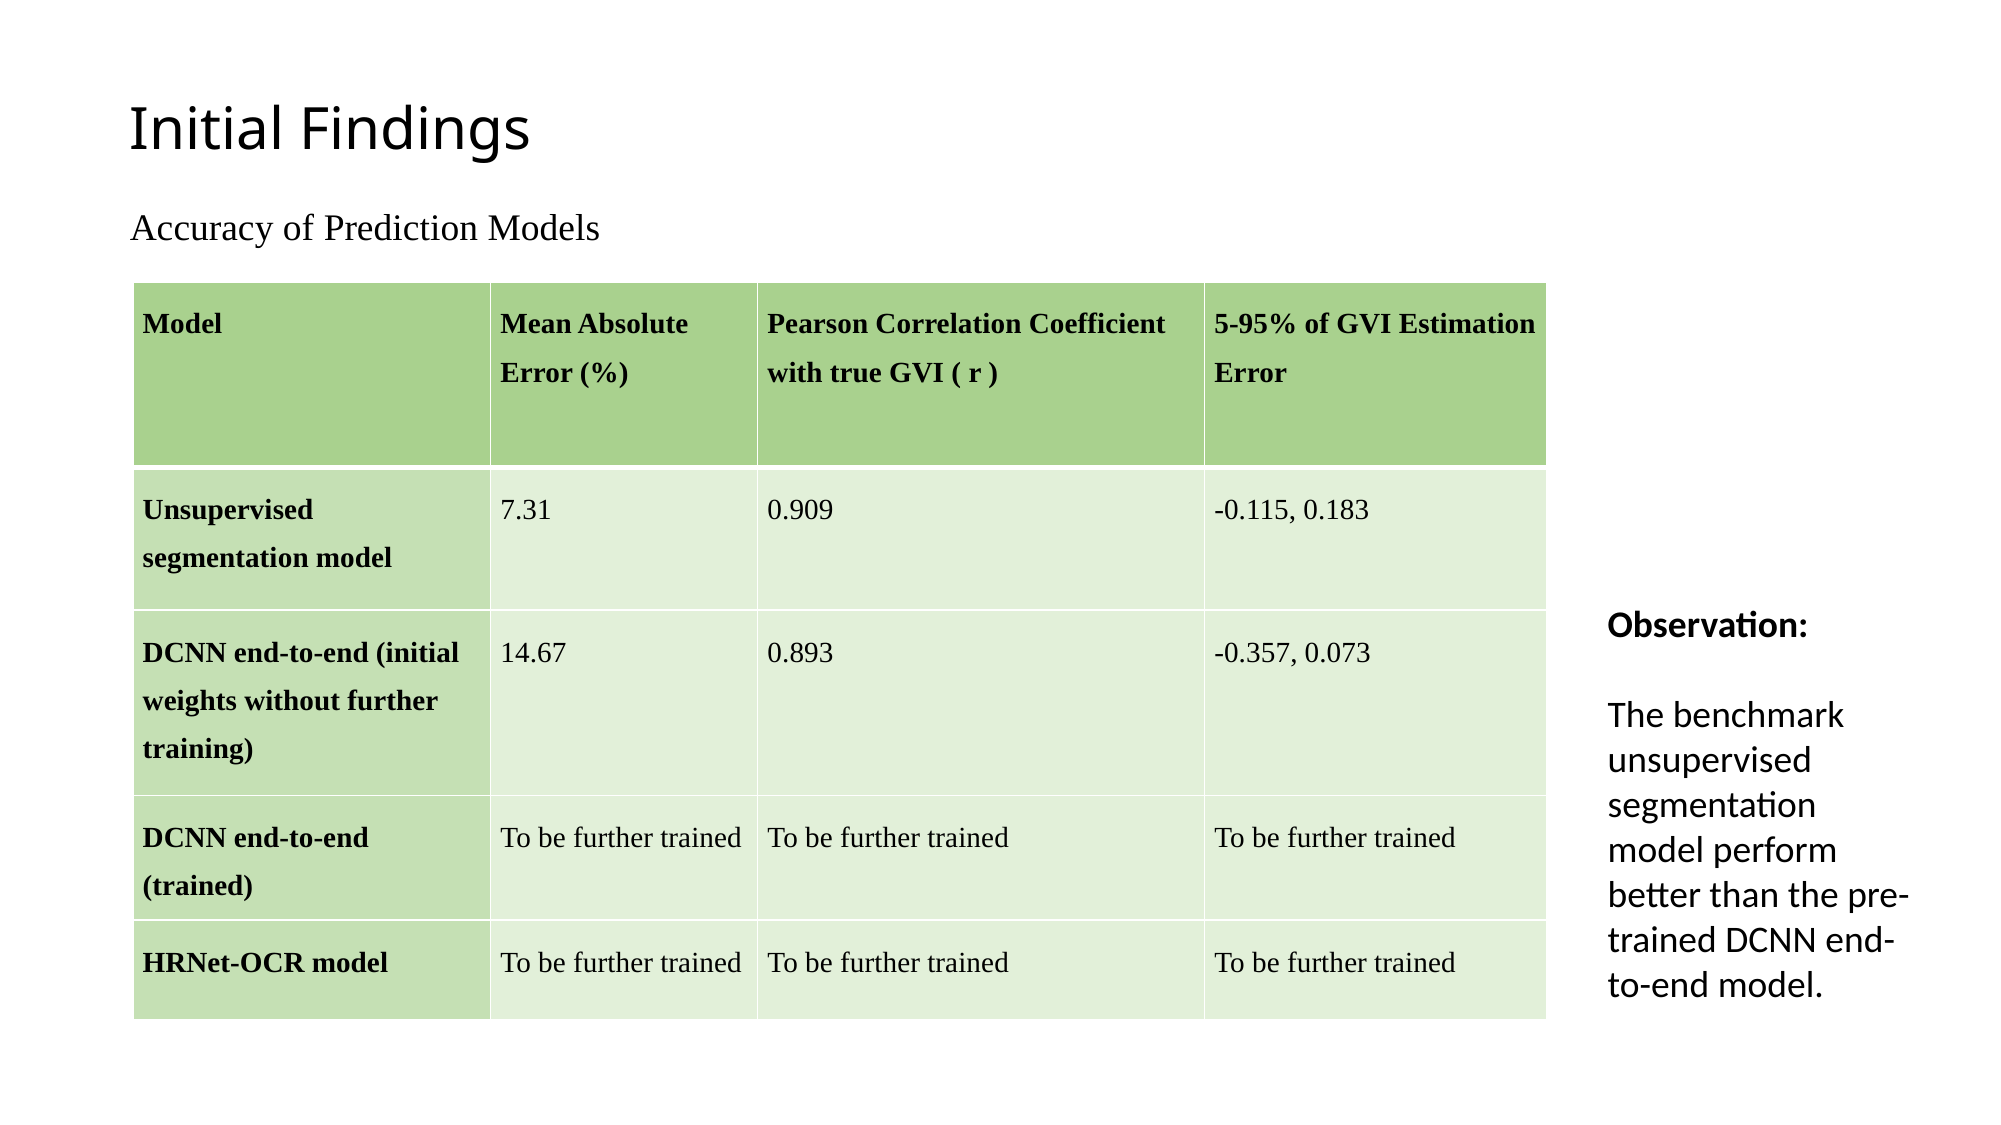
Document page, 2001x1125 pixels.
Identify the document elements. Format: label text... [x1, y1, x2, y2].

table_cell -0.115, 0.183 [1205, 470, 1546, 609]
table_cell To be further trained [491, 796, 757, 919]
table_cell -0.357, 0.073 [1205, 611, 1546, 795]
text_box Initial Findings [114, 84, 1415, 169]
text_box Observation: The benchmark unsupervised segmentation model perform better than the pre-trained DCNN end-to-end model. [1593, 592, 1933, 1013]
table_header Model [134, 283, 490, 465]
table_cell To be further trained [1205, 796, 1546, 919]
table_cell To be further trained [491, 921, 757, 1019]
table_cell 14.67 [491, 611, 757, 795]
table_cell 0.893 [758, 611, 1204, 795]
table_header 5-95% of GVI Estimation Error [1205, 283, 1546, 465]
table_cell HRNet-OCR model [134, 921, 490, 1019]
table_cell DCNN end-to-end (trained) [134, 796, 490, 919]
table_header Pearson Correlation Coefficient with true GVI ( r ) [758, 283, 1204, 465]
table_cell 0.909 [758, 470, 1204, 609]
table_cell 7.31 [491, 470, 757, 609]
table_cell To be further trained [1205, 921, 1546, 1019]
text_box Accuracy of Prediction Models [114, 195, 849, 256]
table_cell DCNN end-to-end (initial weights without further training) [134, 611, 490, 795]
table_cell To be further trained [758, 921, 1204, 1019]
table_header Mean Absolute Error (%) [491, 283, 757, 465]
table_cell Unsupervised segmentation model [134, 470, 490, 609]
table_cell To be further trained [758, 796, 1204, 919]
